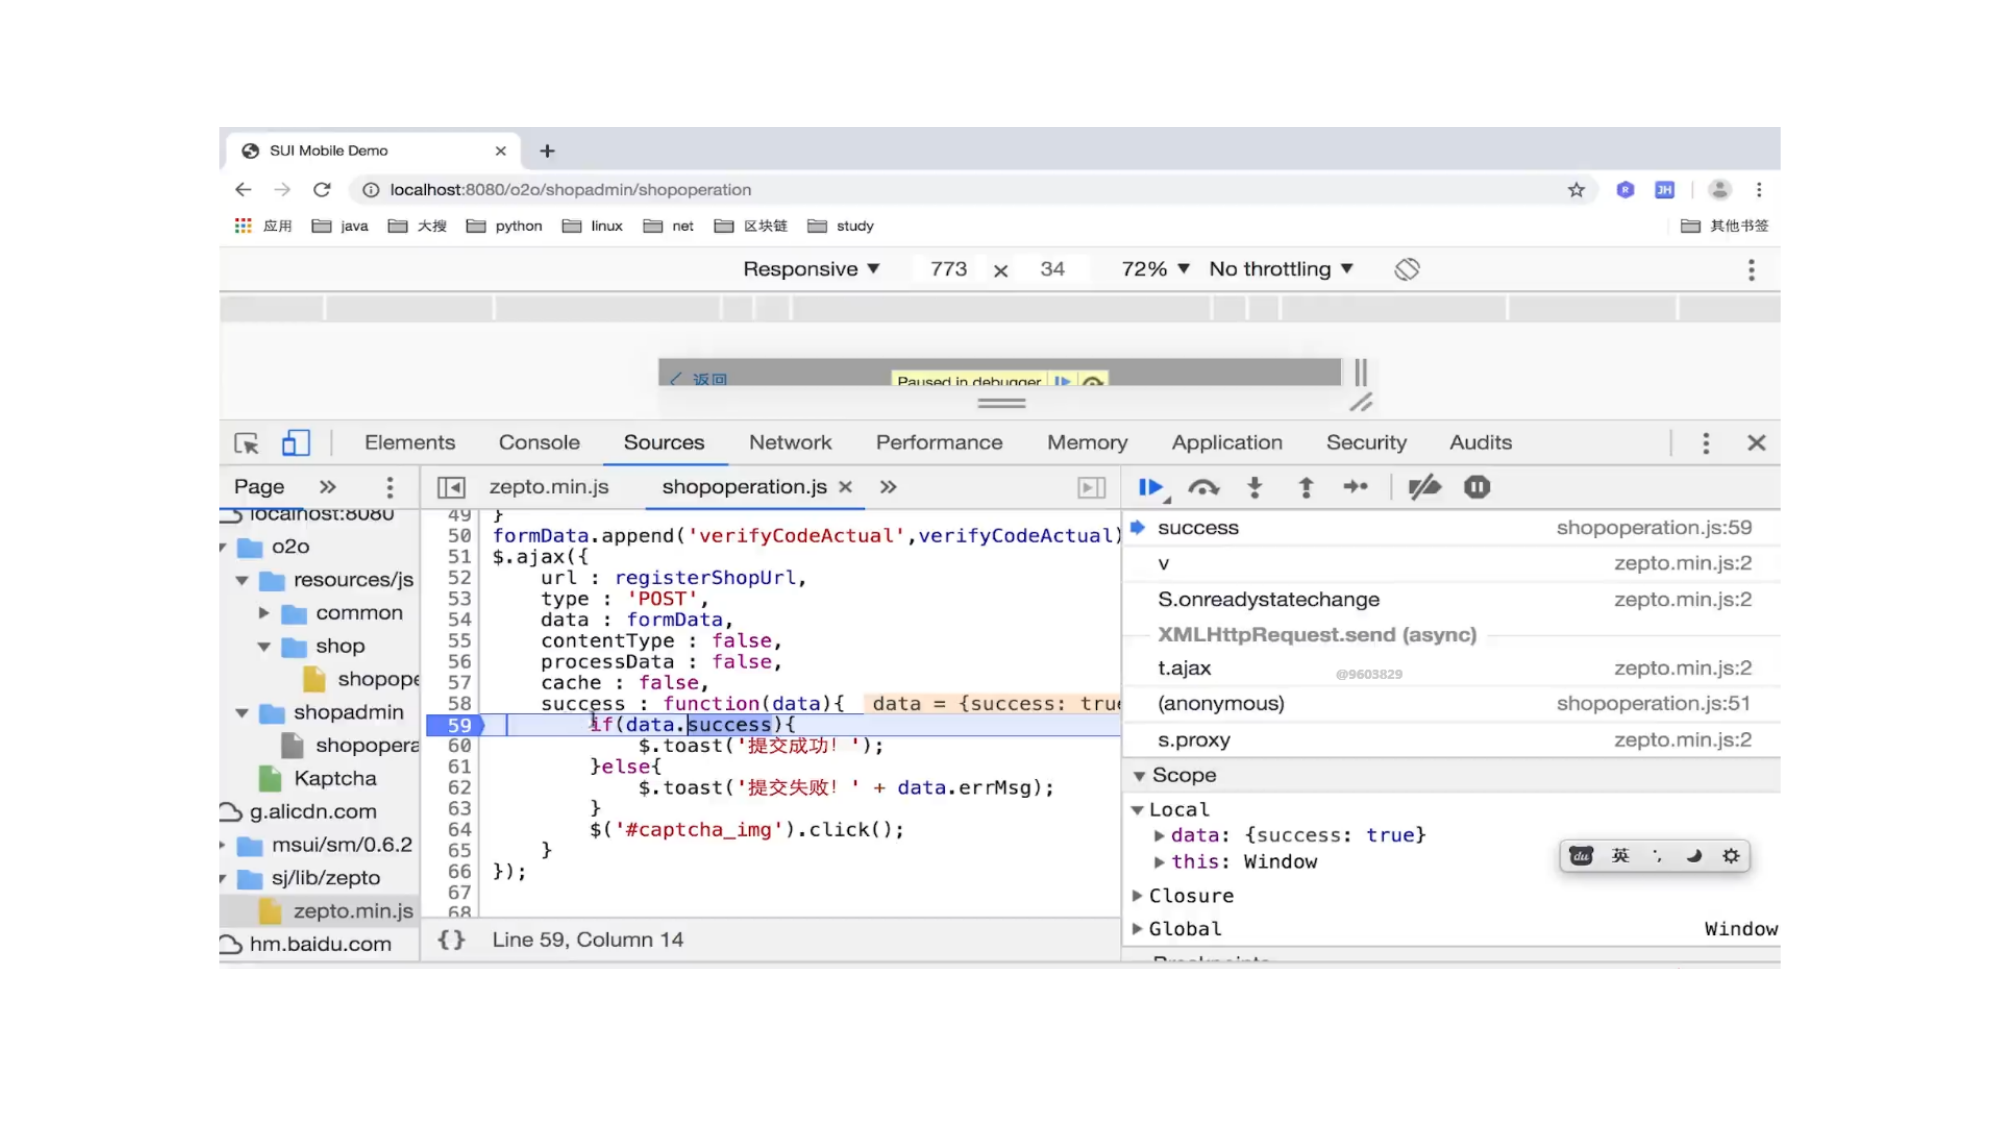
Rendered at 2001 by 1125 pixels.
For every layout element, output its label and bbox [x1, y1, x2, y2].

picture [219, 127, 1781, 969]
